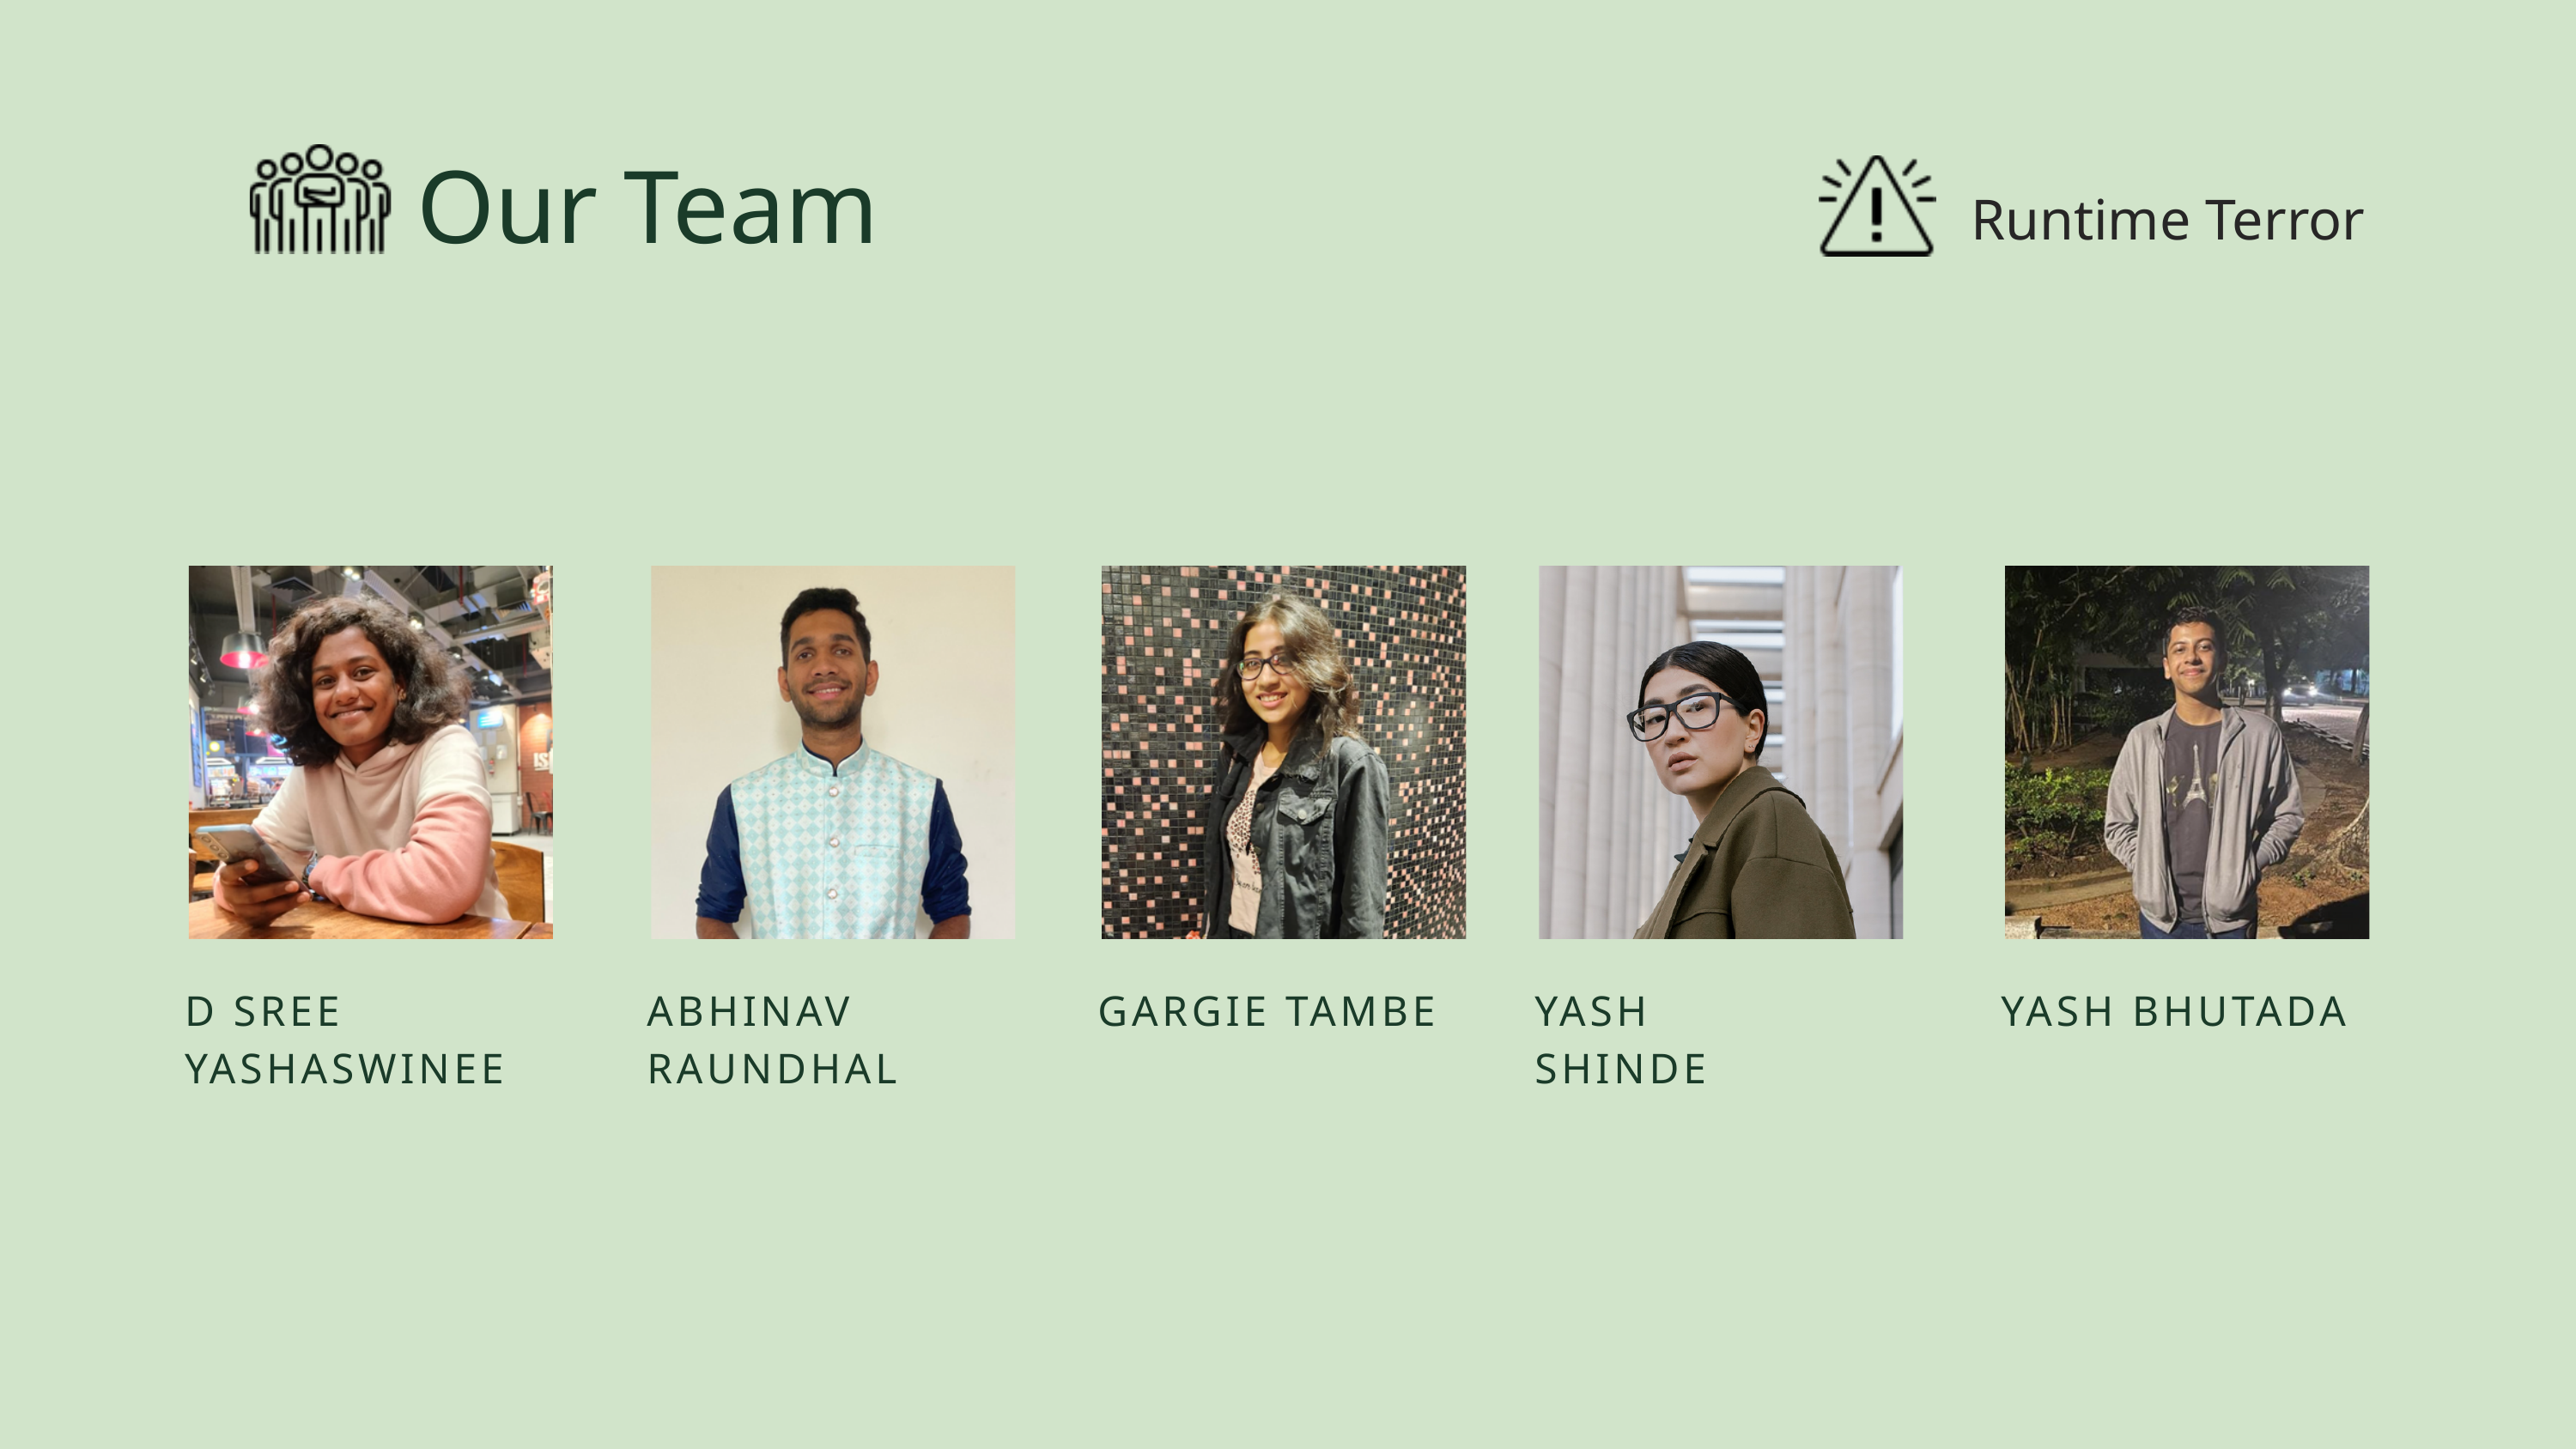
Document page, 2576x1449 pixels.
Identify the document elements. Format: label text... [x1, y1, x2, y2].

text_box [1819, 155, 1936, 257]
text_box YASH BHUTADA [2001, 977, 2370, 1035]
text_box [1101, 566, 1467, 939]
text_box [2004, 566, 2370, 939]
text_box [249, 144, 392, 254]
text_box GARGIE TAMBE [1097, 976, 1467, 1035]
text_box YASH SHINDE [1534, 976, 1904, 1093]
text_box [188, 566, 554, 939]
text_box ABHINAV RAUNDHAL [647, 976, 1016, 1093]
text_box Runtime Terror [1971, 173, 2432, 252]
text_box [1538, 566, 1904, 939]
text_box Our Team [416, 143, 1512, 264]
text_box D SREE YASHASWINEE [185, 976, 553, 1093]
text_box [651, 566, 1016, 939]
